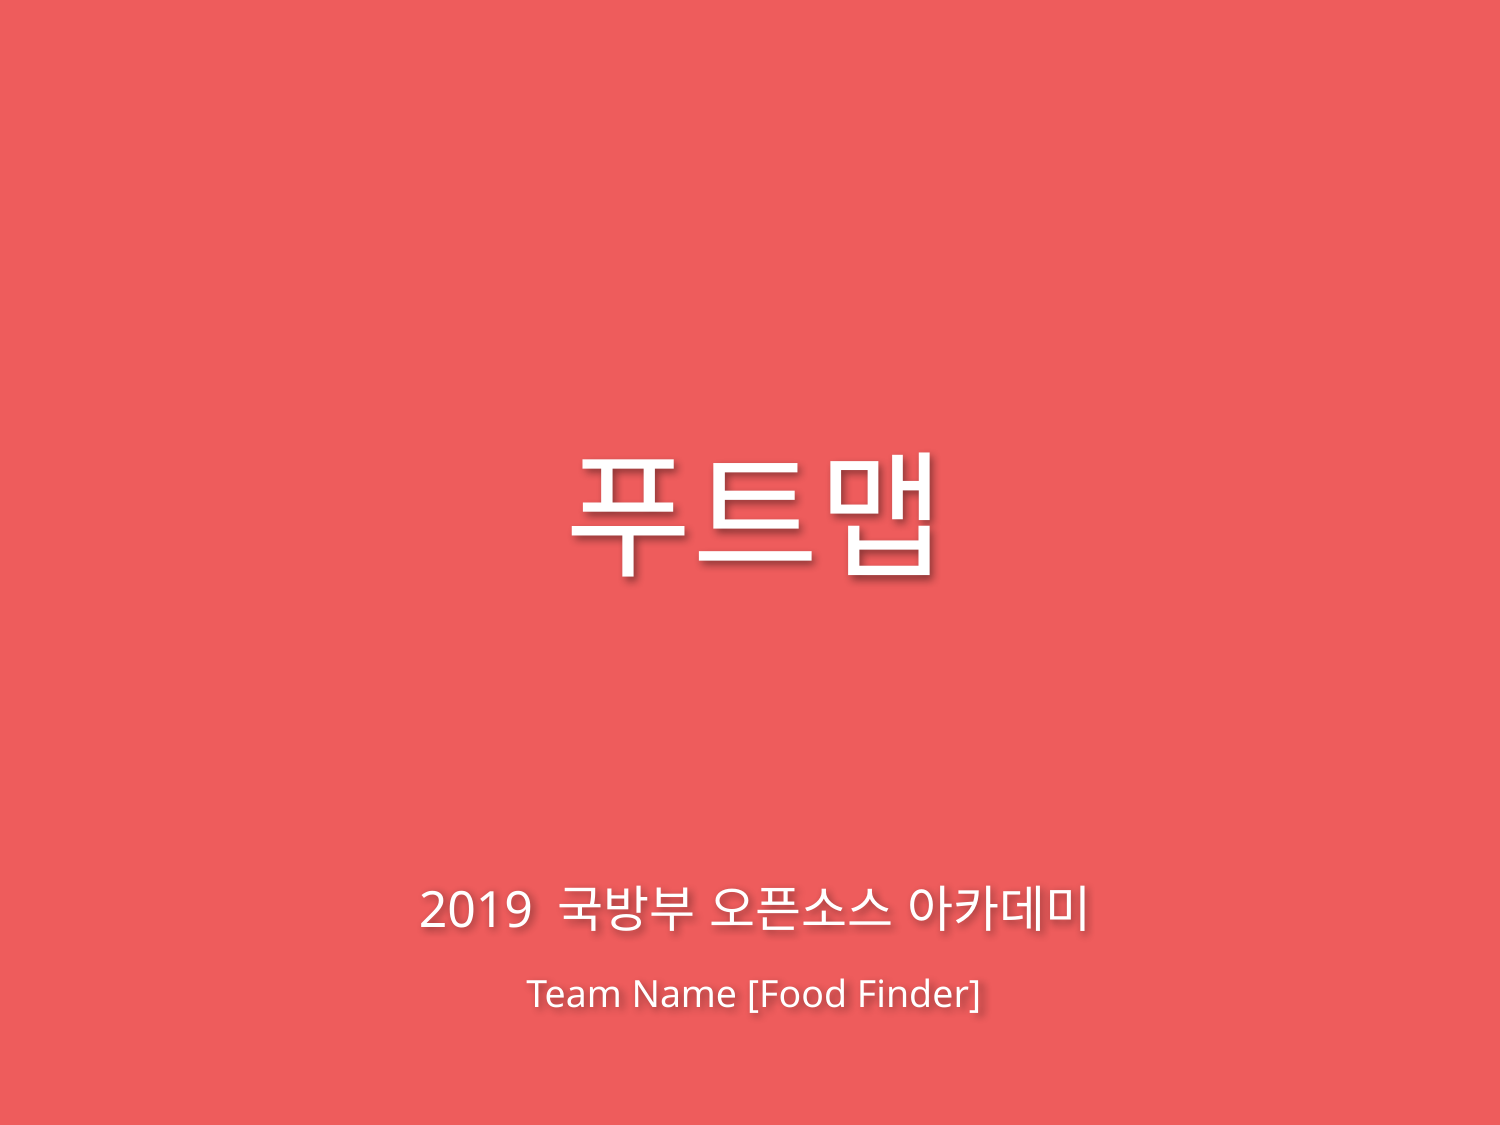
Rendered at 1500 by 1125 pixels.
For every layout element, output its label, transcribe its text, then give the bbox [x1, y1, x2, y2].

text_box 푸트맵 [331, 421, 1180, 602]
text_box Team Name [Food Finder] [462, 962, 1046, 1023]
text_box 2019 국방부 오픈소스 아카데미 [331, 869, 1180, 945]
